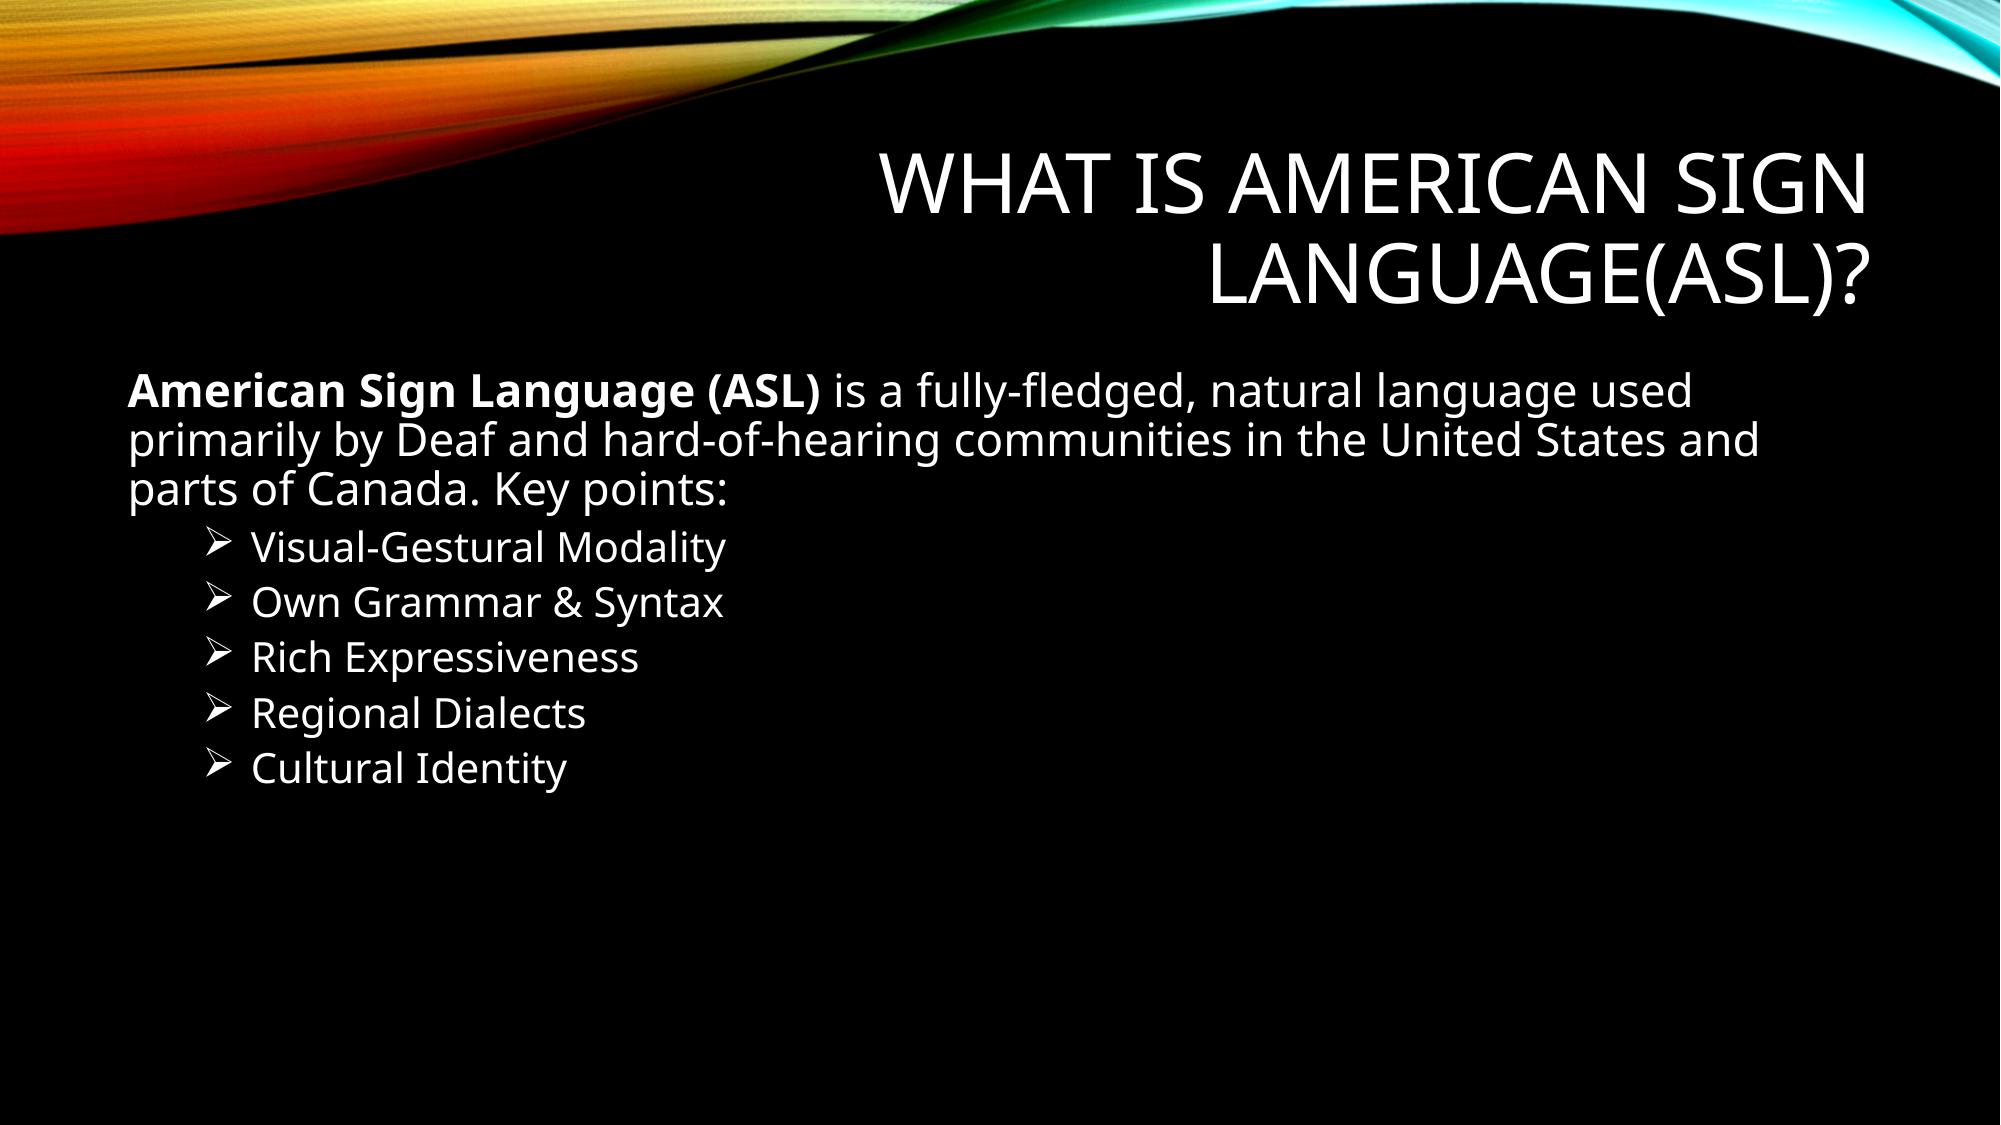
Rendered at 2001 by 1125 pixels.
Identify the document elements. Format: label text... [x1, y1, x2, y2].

list American Sign Language (ASL) is a fully-fledged, natural language used primarily by Deaf and hard-of-hearing communities in the United States and parts of Canada. Key points: Visual-Gestural Modality Own Grammar & Syntax Rich Expressiveness Regional Dialects Cultural Identity [112, 360, 1888, 1021]
picture [0, 0, 2000, 237]
title WHAT IS AMERICAN SIGN LANGUAGE(ASL)? [474, 125, 1888, 338]
